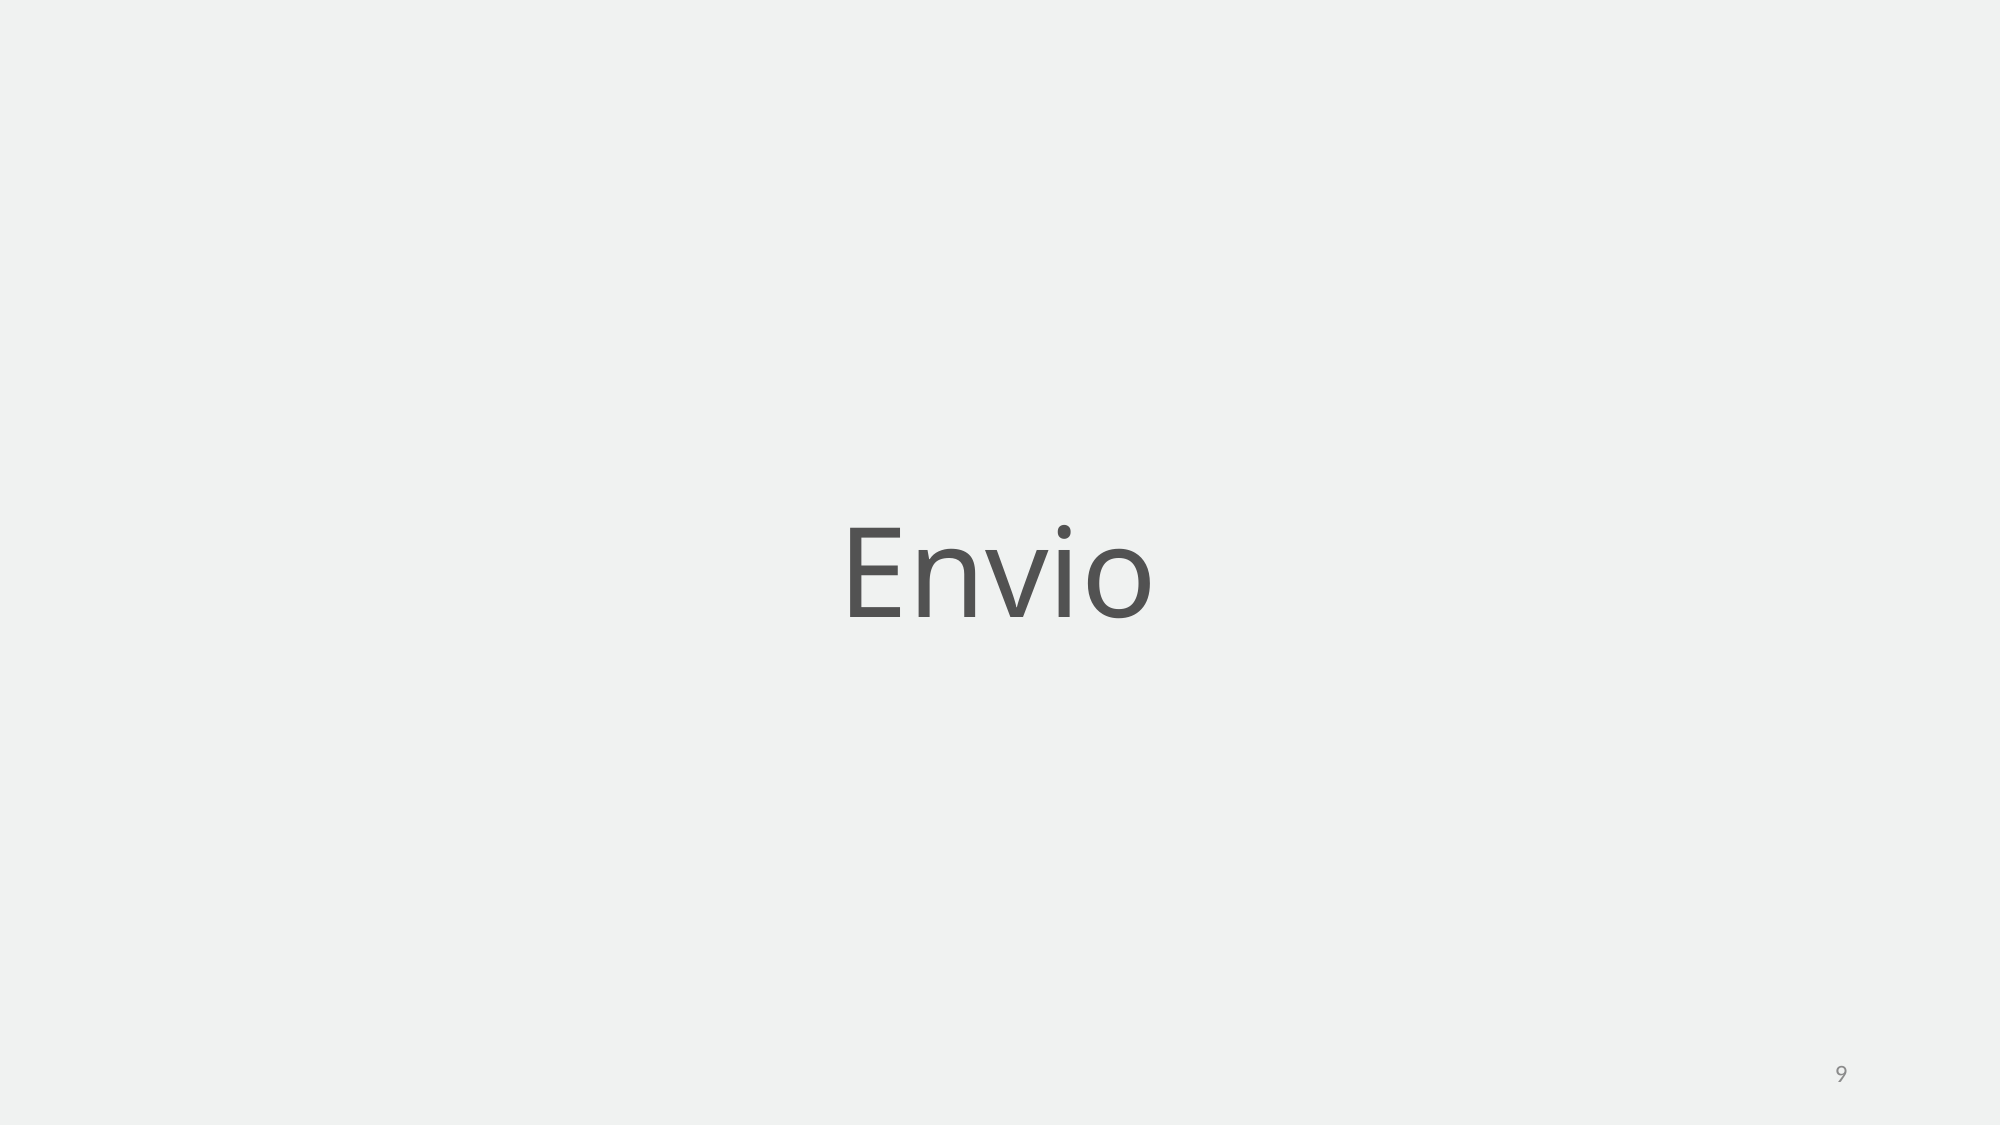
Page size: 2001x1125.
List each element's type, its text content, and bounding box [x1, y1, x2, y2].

slide_number 9 [1412, 1042, 1863, 1103]
title Envio [823, 472, 1177, 653]
